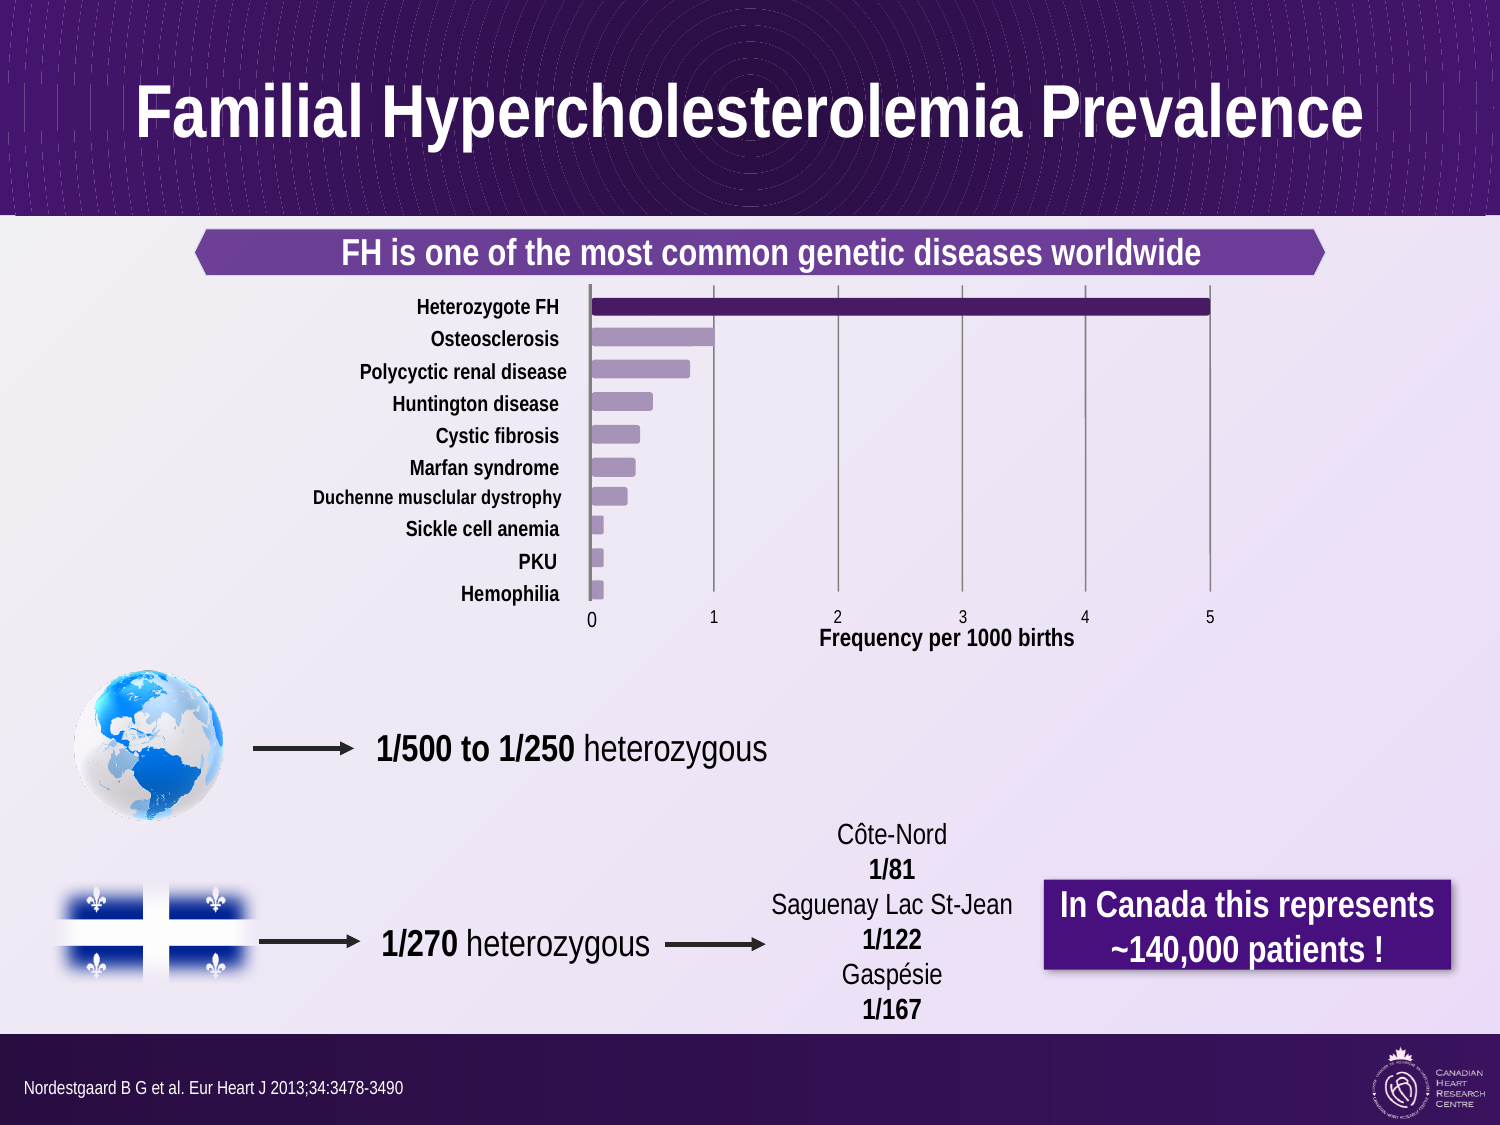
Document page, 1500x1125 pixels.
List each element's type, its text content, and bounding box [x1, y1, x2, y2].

picture [1370, 1046, 1487, 1121]
text_box 1/500 to 1/250 heterozygous [361, 716, 783, 776]
picture [42, 666, 253, 864]
text_box In Canada this represents ~140,000 patients ! [1043, 879, 1452, 970]
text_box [175, 220, 1326, 660]
picture [50, 879, 261, 986]
text_box Côte-Nord 1/81 Saguenay Lac St-Jean 1/122 Gaspésie 1/167 [707, 807, 1078, 1033]
text_box [0, 1033, 1500, 1125]
text_box Familial Hypercholesterolemia Prevalence [0, 0, 1500, 216]
text_box Nordestgaard B G et al. Eur Heart J 2013;34:3478-3490 [9, 1068, 1335, 1106]
text_box 1/270 heterozygous [366, 911, 666, 972]
